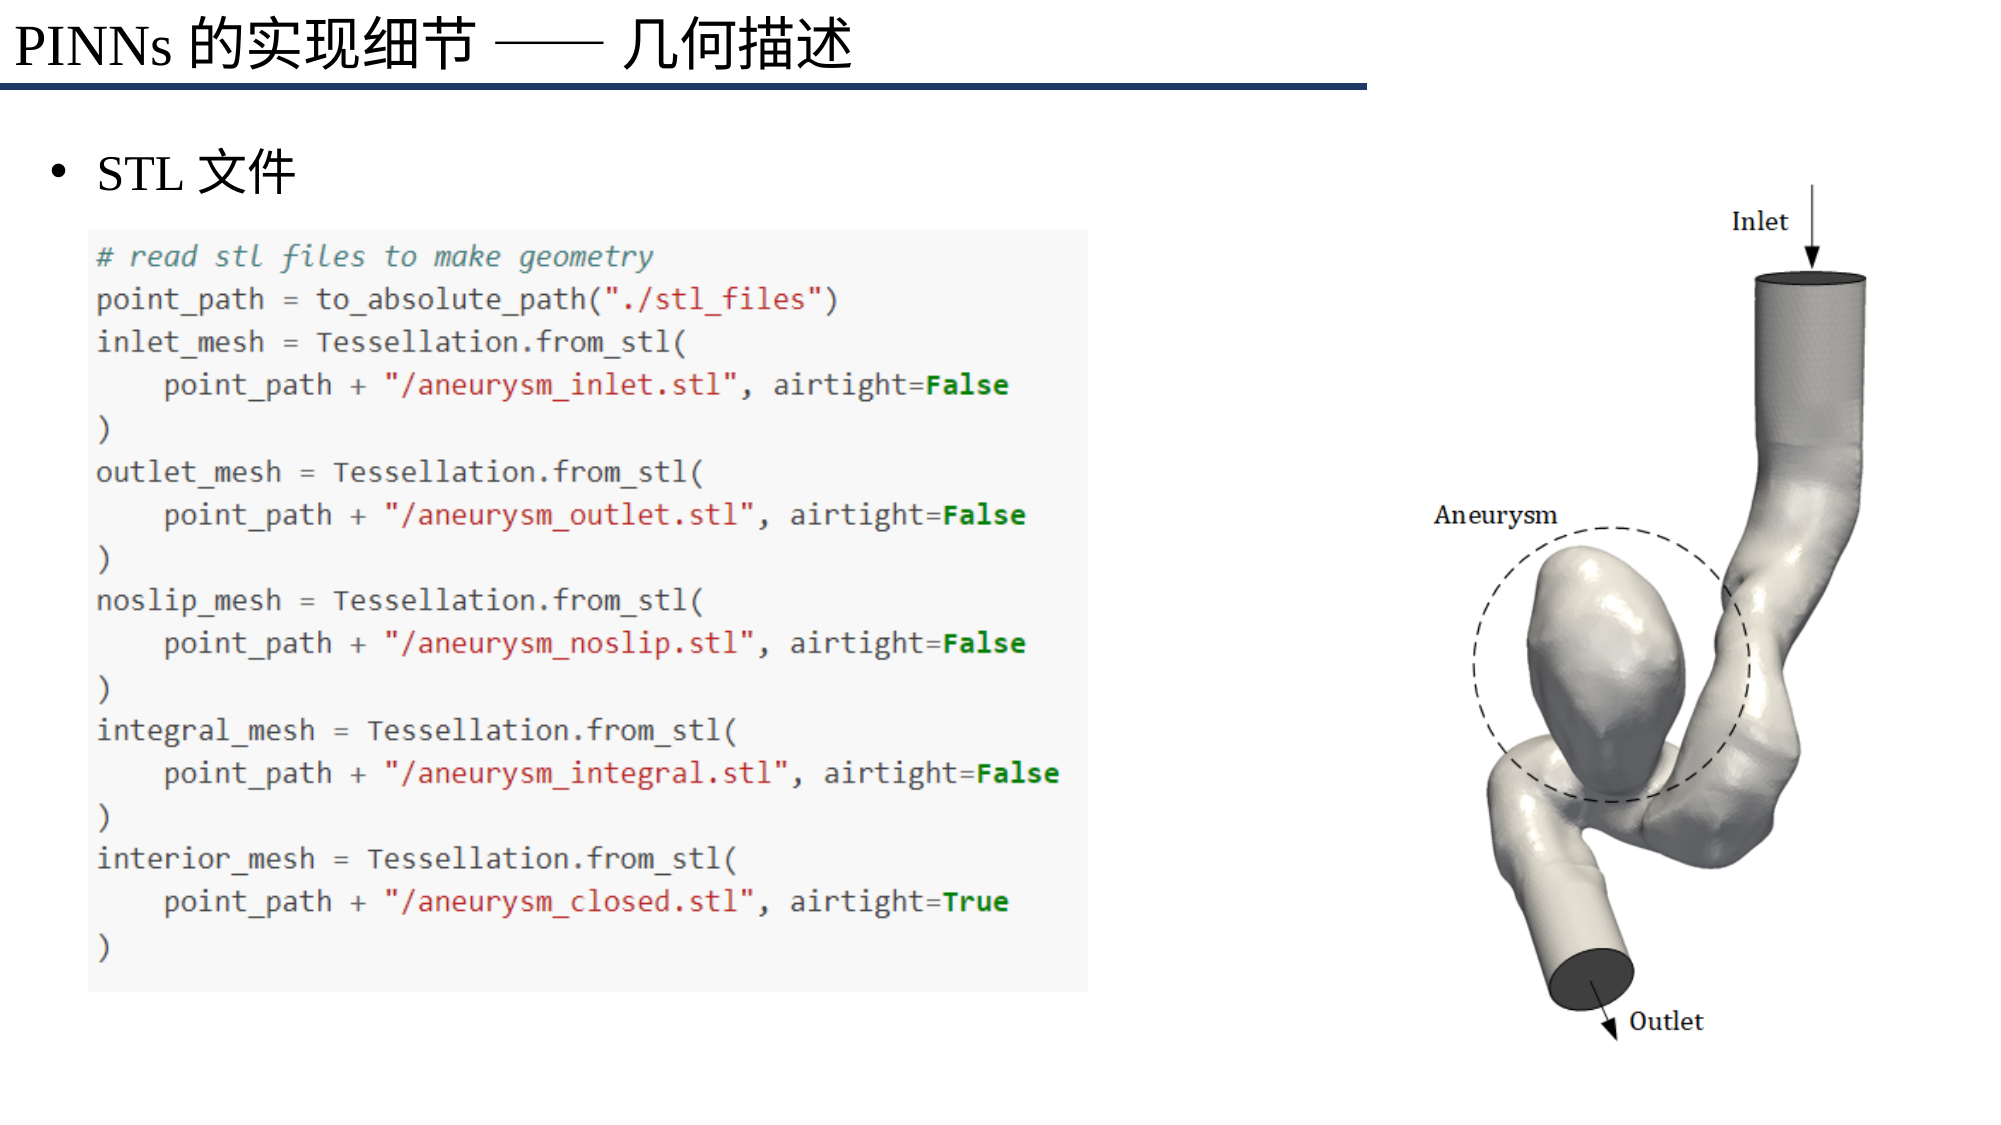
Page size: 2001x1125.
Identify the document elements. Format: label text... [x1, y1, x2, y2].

text_box STL文件 [35, 133, 313, 209]
picture [1389, 171, 1961, 1088]
picture [88, 229, 1088, 992]
text_box PINNs的实现细节 —— 几何描述 [0, 0, 869, 83]
